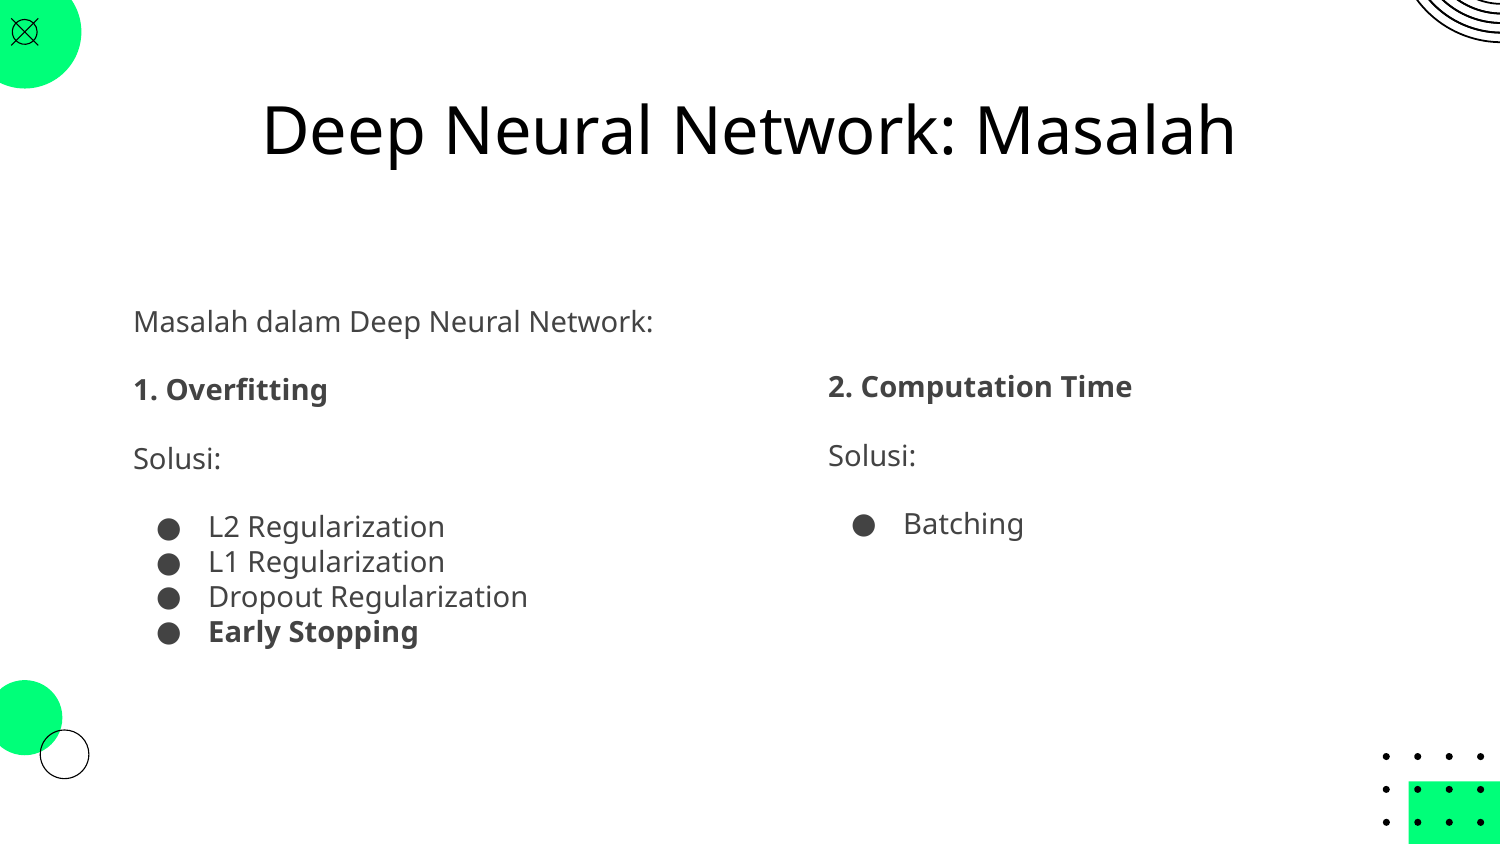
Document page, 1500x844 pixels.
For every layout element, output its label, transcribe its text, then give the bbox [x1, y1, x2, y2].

list 2. Computation Time Solusi: Batching [813, 353, 1382, 844]
title Deep Neural Network: Masalah [118, 72, 1382, 180]
list Masalah dalam Deep Neural Network: 1. Overfitting Solusi: L2 Regularization L1 Regularization Dropout Regularization Early Stopping [118, 288, 750, 807]
